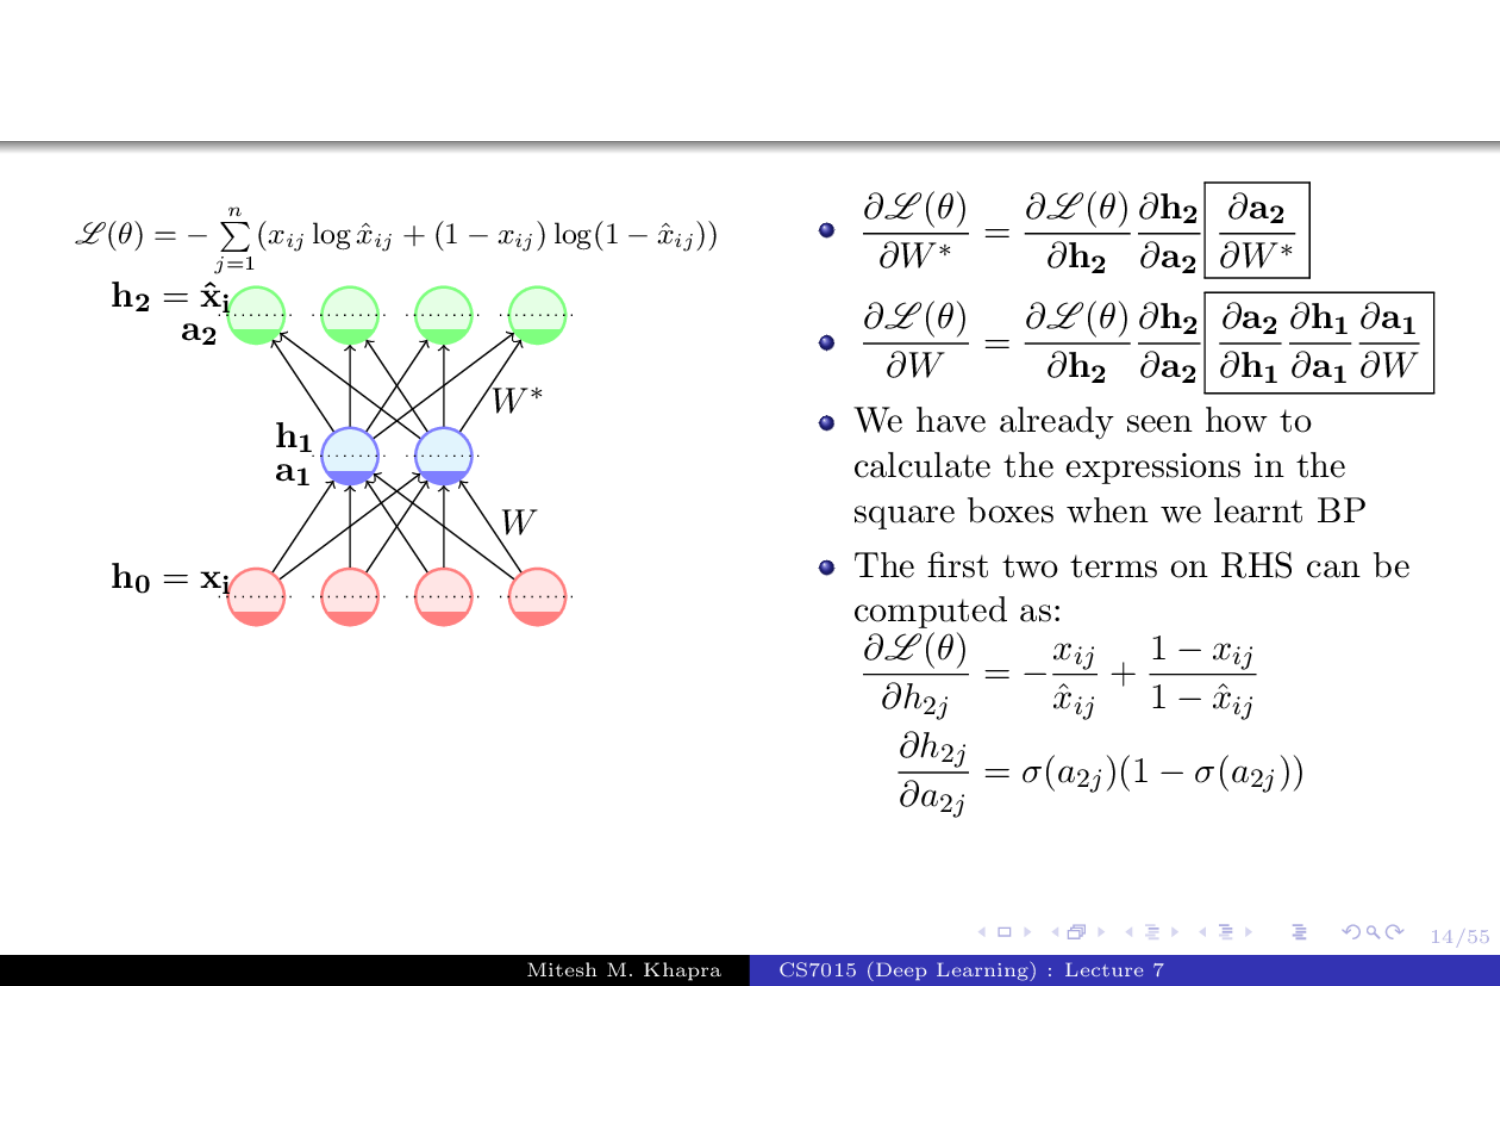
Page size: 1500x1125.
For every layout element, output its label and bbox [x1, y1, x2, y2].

picture [0, 141, 1500, 986]
